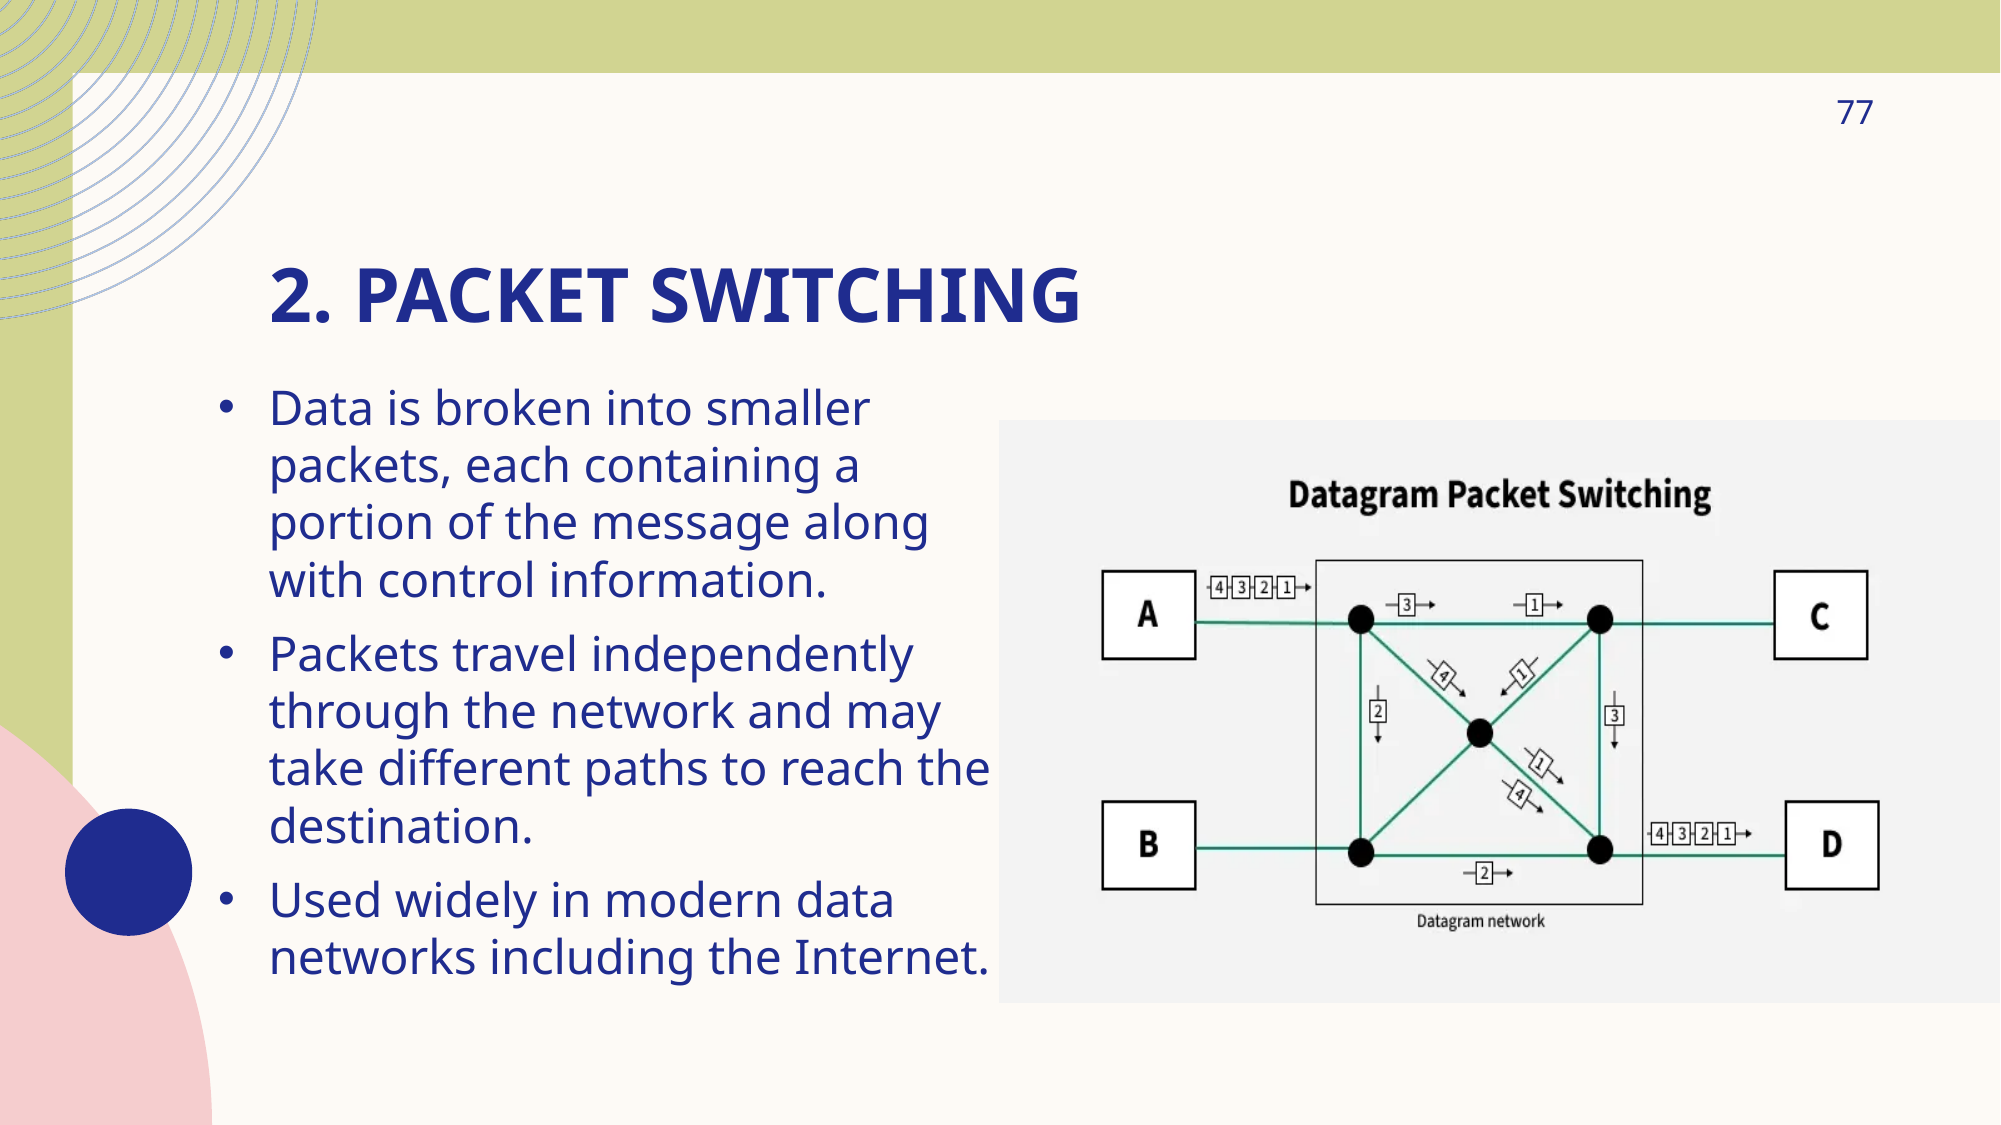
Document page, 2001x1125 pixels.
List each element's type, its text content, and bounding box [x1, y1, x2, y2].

picture [0, 0, 2001, 785]
slide_number 77 [1712, 75, 1875, 153]
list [999, 420, 2000, 1003]
list Data is broken into smaller packets, each containing a portion of the message along with control information. Packets travel independently through the network and may take different paths to reach the destination. Used widely in modern data networks including the Internet. [203, 377, 1022, 1028]
title 2. Packet Switching [254, 173, 1875, 338]
